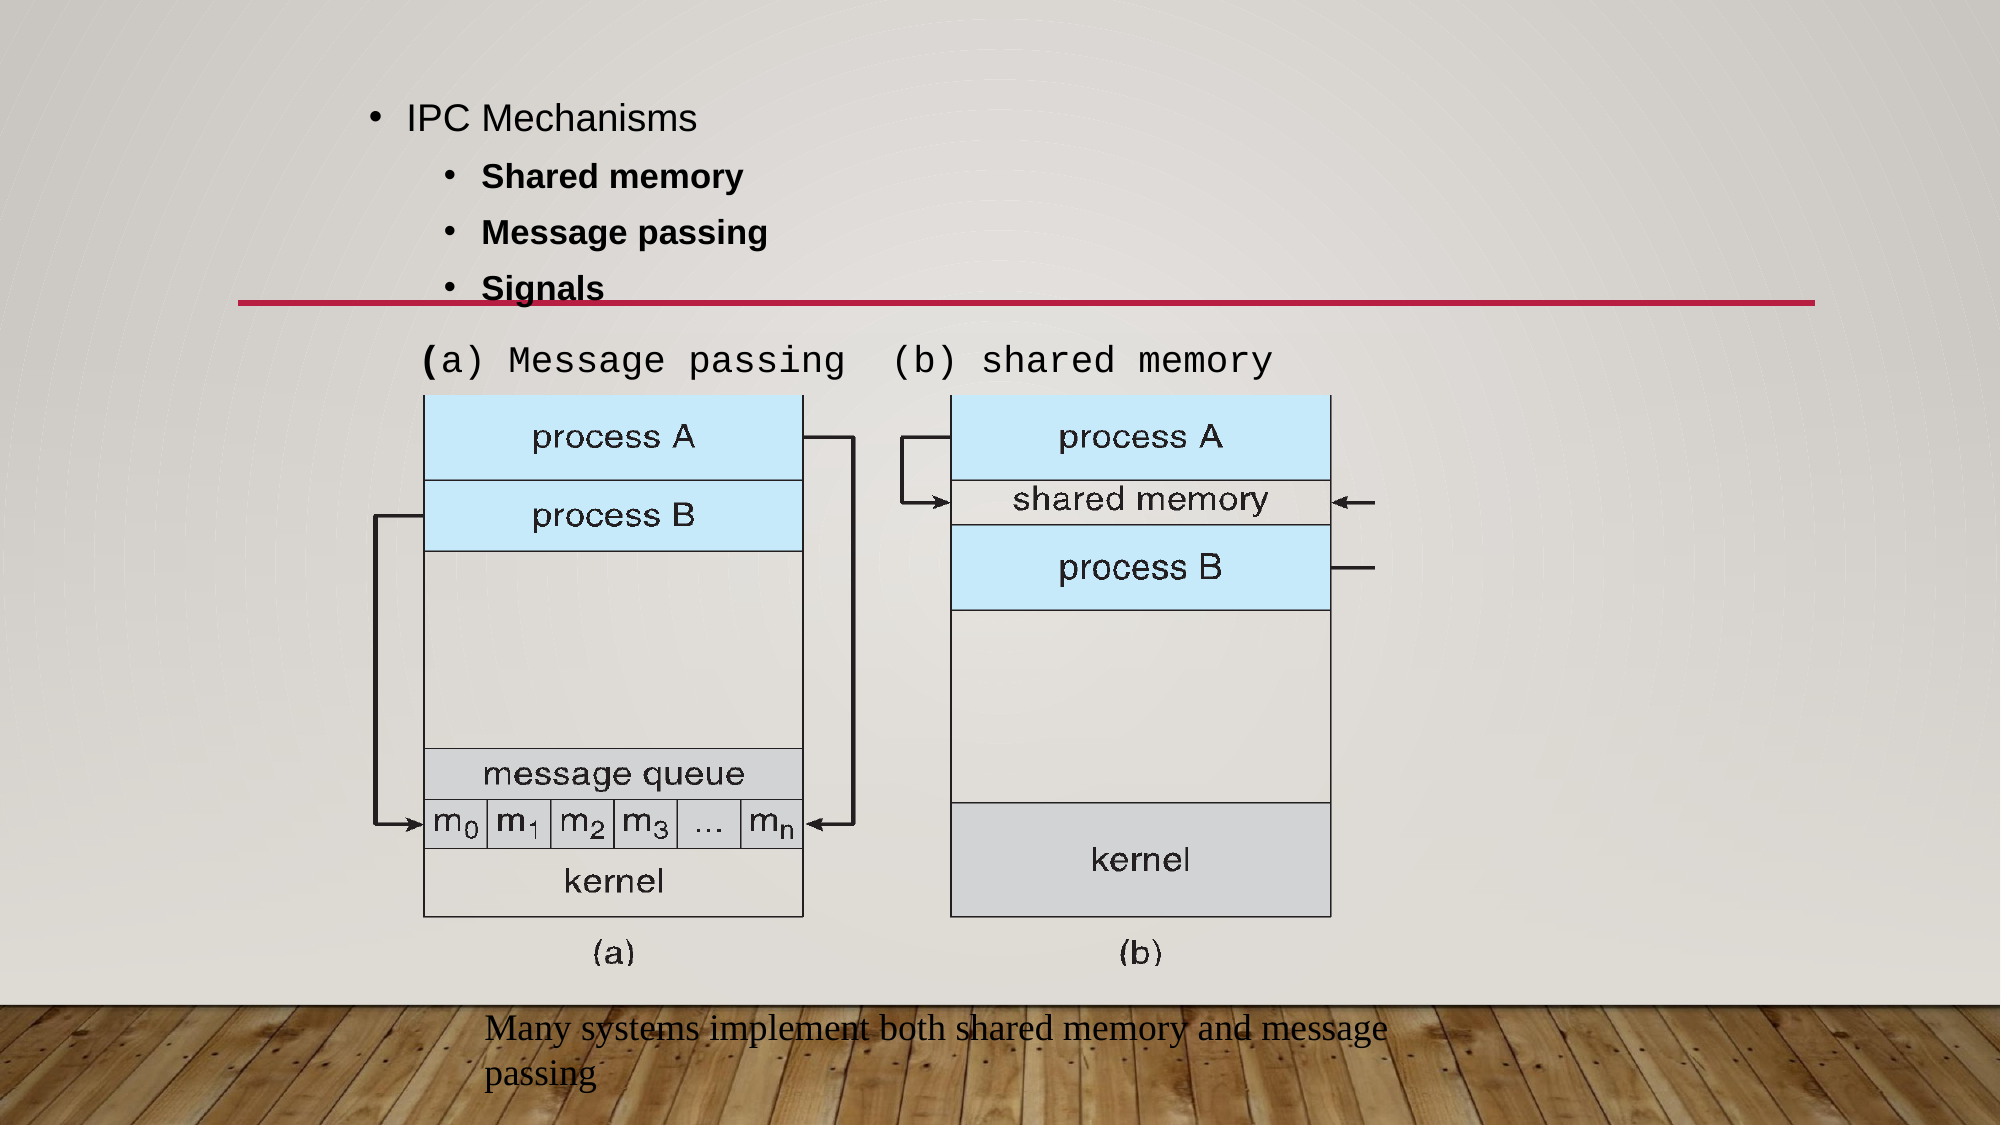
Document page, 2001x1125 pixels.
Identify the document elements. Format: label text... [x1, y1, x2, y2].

text_box IPC Mechanisms Shared memory Message passing Signals [353, 25, 1354, 316]
text_box (a) Message passing (b) shared memory [403, 327, 1449, 388]
text_box Many systems implement both shared memory and message passing [469, 995, 1500, 1100]
picture [373, 395, 1375, 967]
picture [0, 1005, 2000, 1125]
